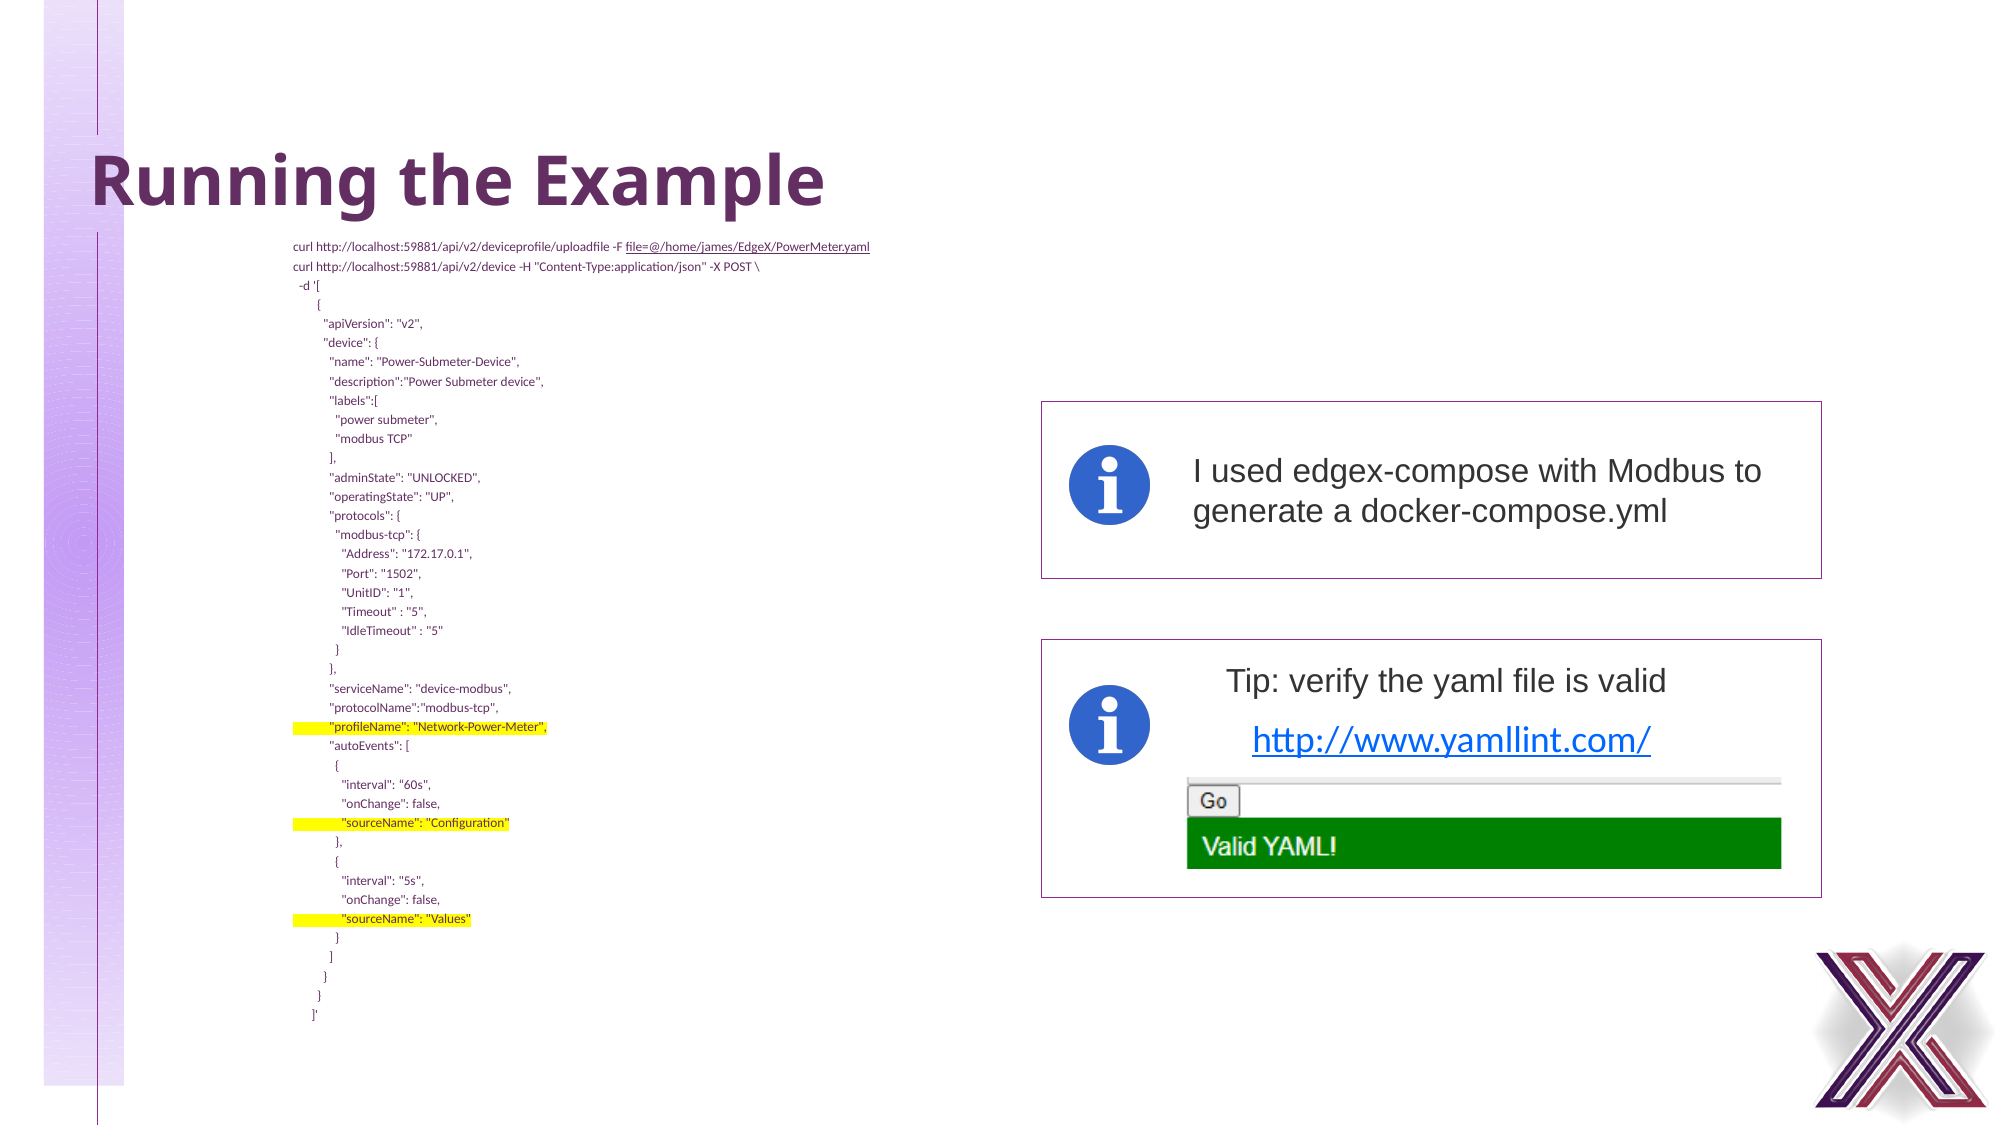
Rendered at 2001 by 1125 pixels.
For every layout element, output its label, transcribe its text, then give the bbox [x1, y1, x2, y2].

picture [1069, 445, 1150, 525]
picture [1178, 777, 1782, 869]
title Running the Example [74, 138, 1800, 228]
text_box http://www.yamllint.com/ [1237, 707, 1722, 777]
text_box [1041, 401, 1822, 579]
list curl http://localhost:59881/api/v2/deviceprofile/uploadfile -F file=@/home/james/EdgeX/PowerMeter.yaml curl http://localhost:59881/api/v2/device -H "Content-Type:application/json" -X POST \ -d '[ { "apiVersion": "v2", "device": { "name": "Power-Submeter-Device", "description":"Power Submeter device", "labels":[ "power submeter", "modbus TCP" ], "adminState": "UNLOCKED", "operatingState": "UP", "protocols": { "modbus-tcp": { "Address": "172.17.0.1", "Port": "1502", "UnitID": "1", "Timeout" : "5", "IdleTimeout" : "5" } }, "serviceName": "device-modbus", "protocolName":"modbus-tcp", "profileName": "Network-Power-Meter", "autoEvents": [ { "interval": “60s", "onChange": false, "sourceName": "Configuration" }, { "interval": "5s", "onChange": false, "sourceName": "Values" } ] } } ]' [278, 227, 1238, 1049]
text_box Tip: verify the yaml file is valid [1210, 651, 1782, 707]
picture [1809, 939, 1996, 1125]
text_box [1041, 639, 1822, 898]
text_box I used edgex-compose with Modbus to generate a docker-compose.yml [1178, 442, 1818, 537]
picture [1069, 685, 1150, 765]
